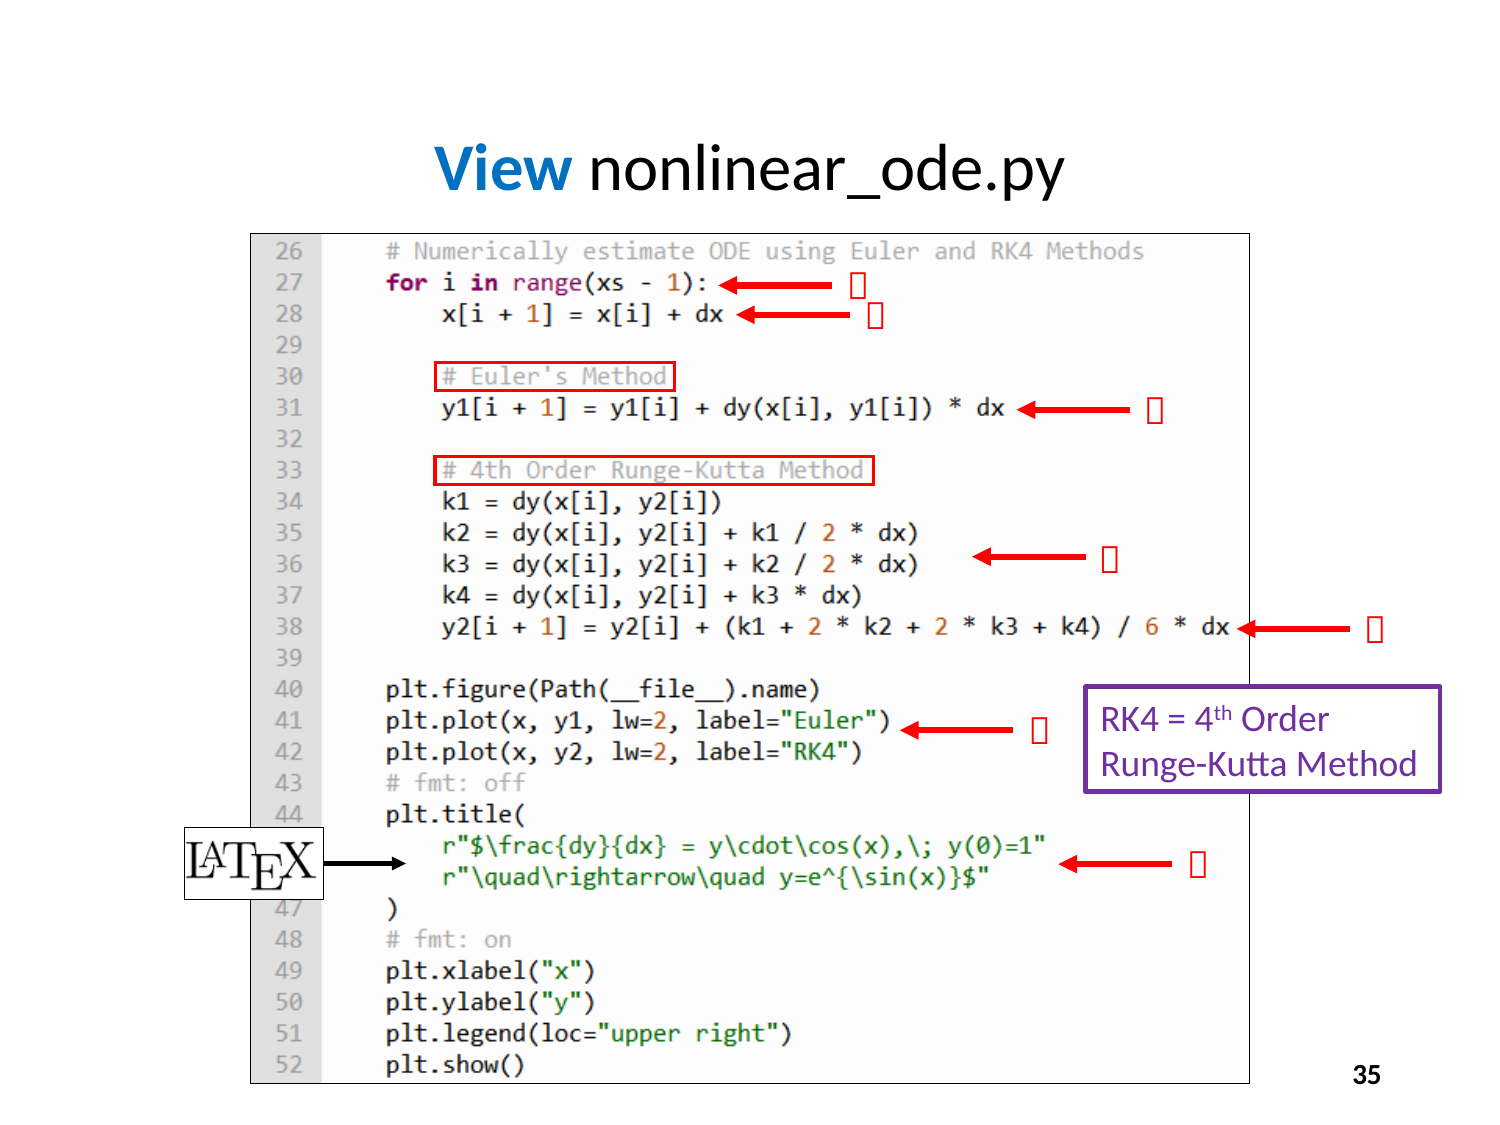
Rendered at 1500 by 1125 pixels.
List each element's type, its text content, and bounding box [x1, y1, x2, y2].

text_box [1236, 598, 1412, 660]
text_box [735, 284, 913, 346]
slide_number 35 [1059, 1042, 1397, 1103]
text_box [1016, 379, 1192, 441]
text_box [972, 528, 1147, 589]
picture [250, 233, 1250, 1084]
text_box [718, 255, 895, 316]
text_box RK4 = 4th Order Runge-Kutta Method [1250, 686, 1441, 792]
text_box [1058, 833, 1235, 894]
title View nonlinear_ode.py [103, 59, 1397, 278]
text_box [183, 827, 406, 900]
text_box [899, 699, 1077, 760]
